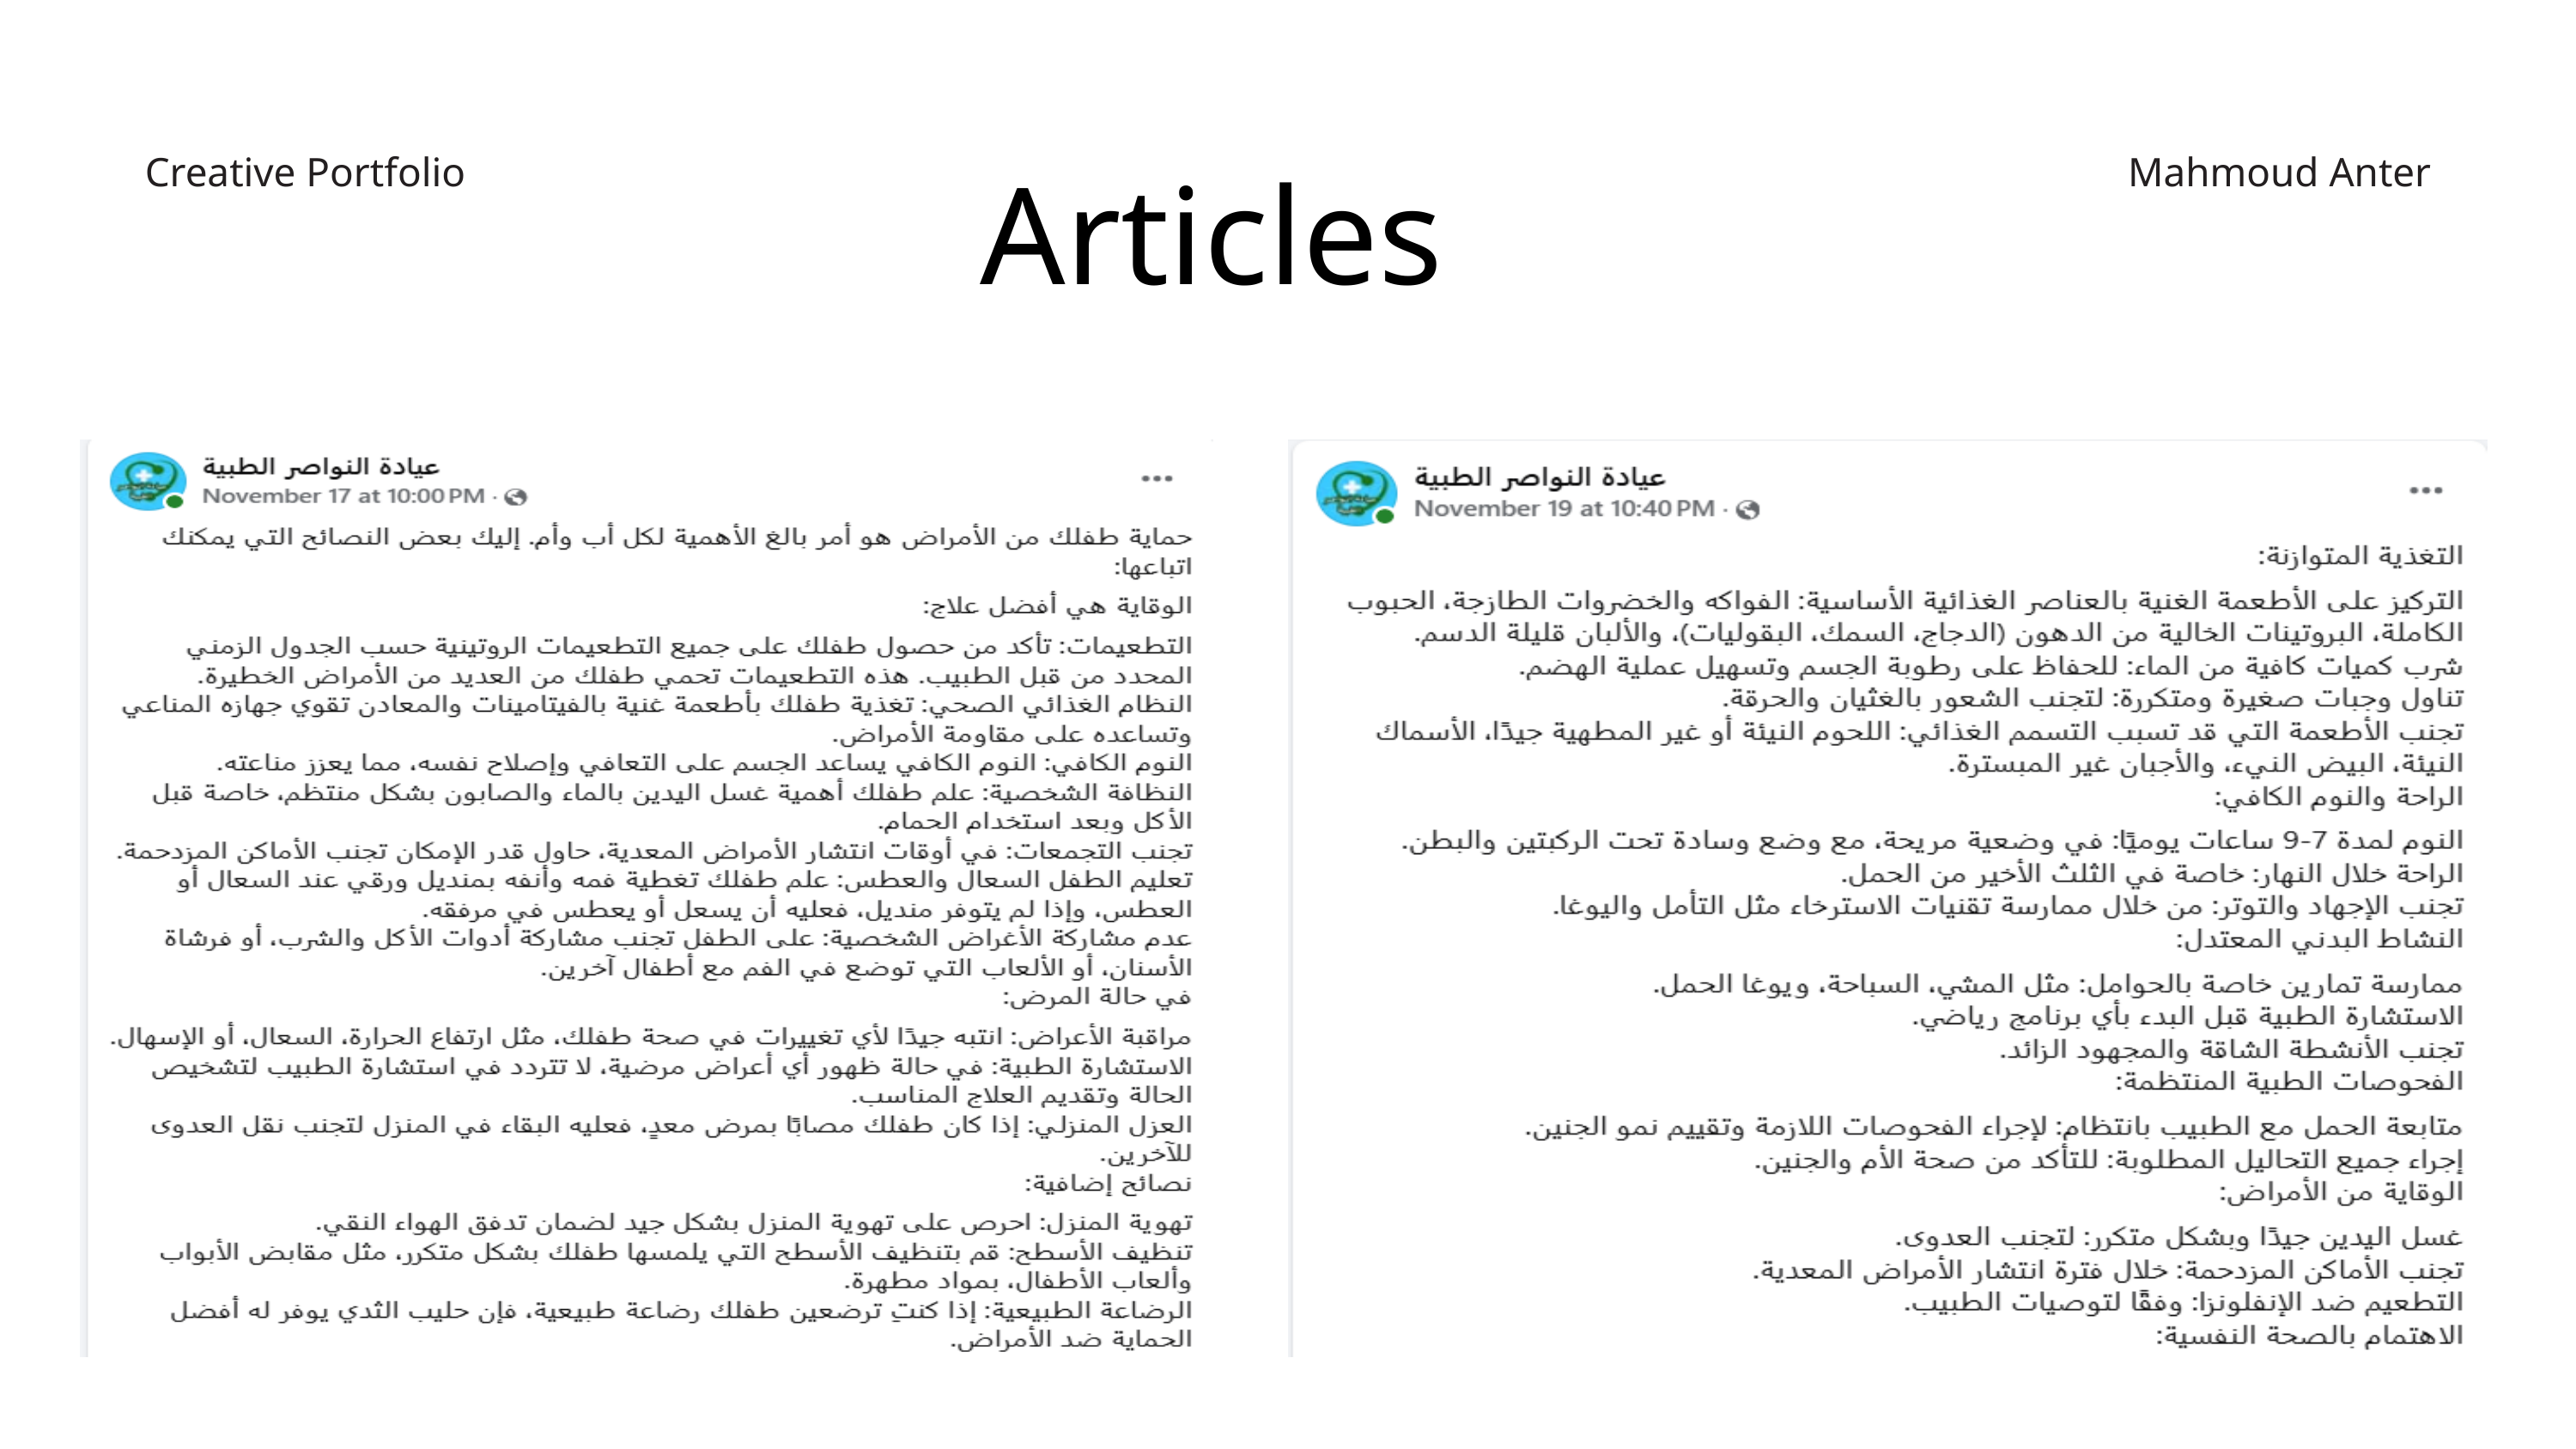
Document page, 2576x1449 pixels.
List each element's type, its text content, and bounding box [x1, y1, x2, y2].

text_box Mahmoud Anter [1656, 139, 2432, 195]
text_box Creative Portfolio [144, 139, 920, 195]
picture [80, 440, 1213, 1357]
text_box Articles [955, 123, 1468, 312]
picture [1287, 440, 2488, 1357]
